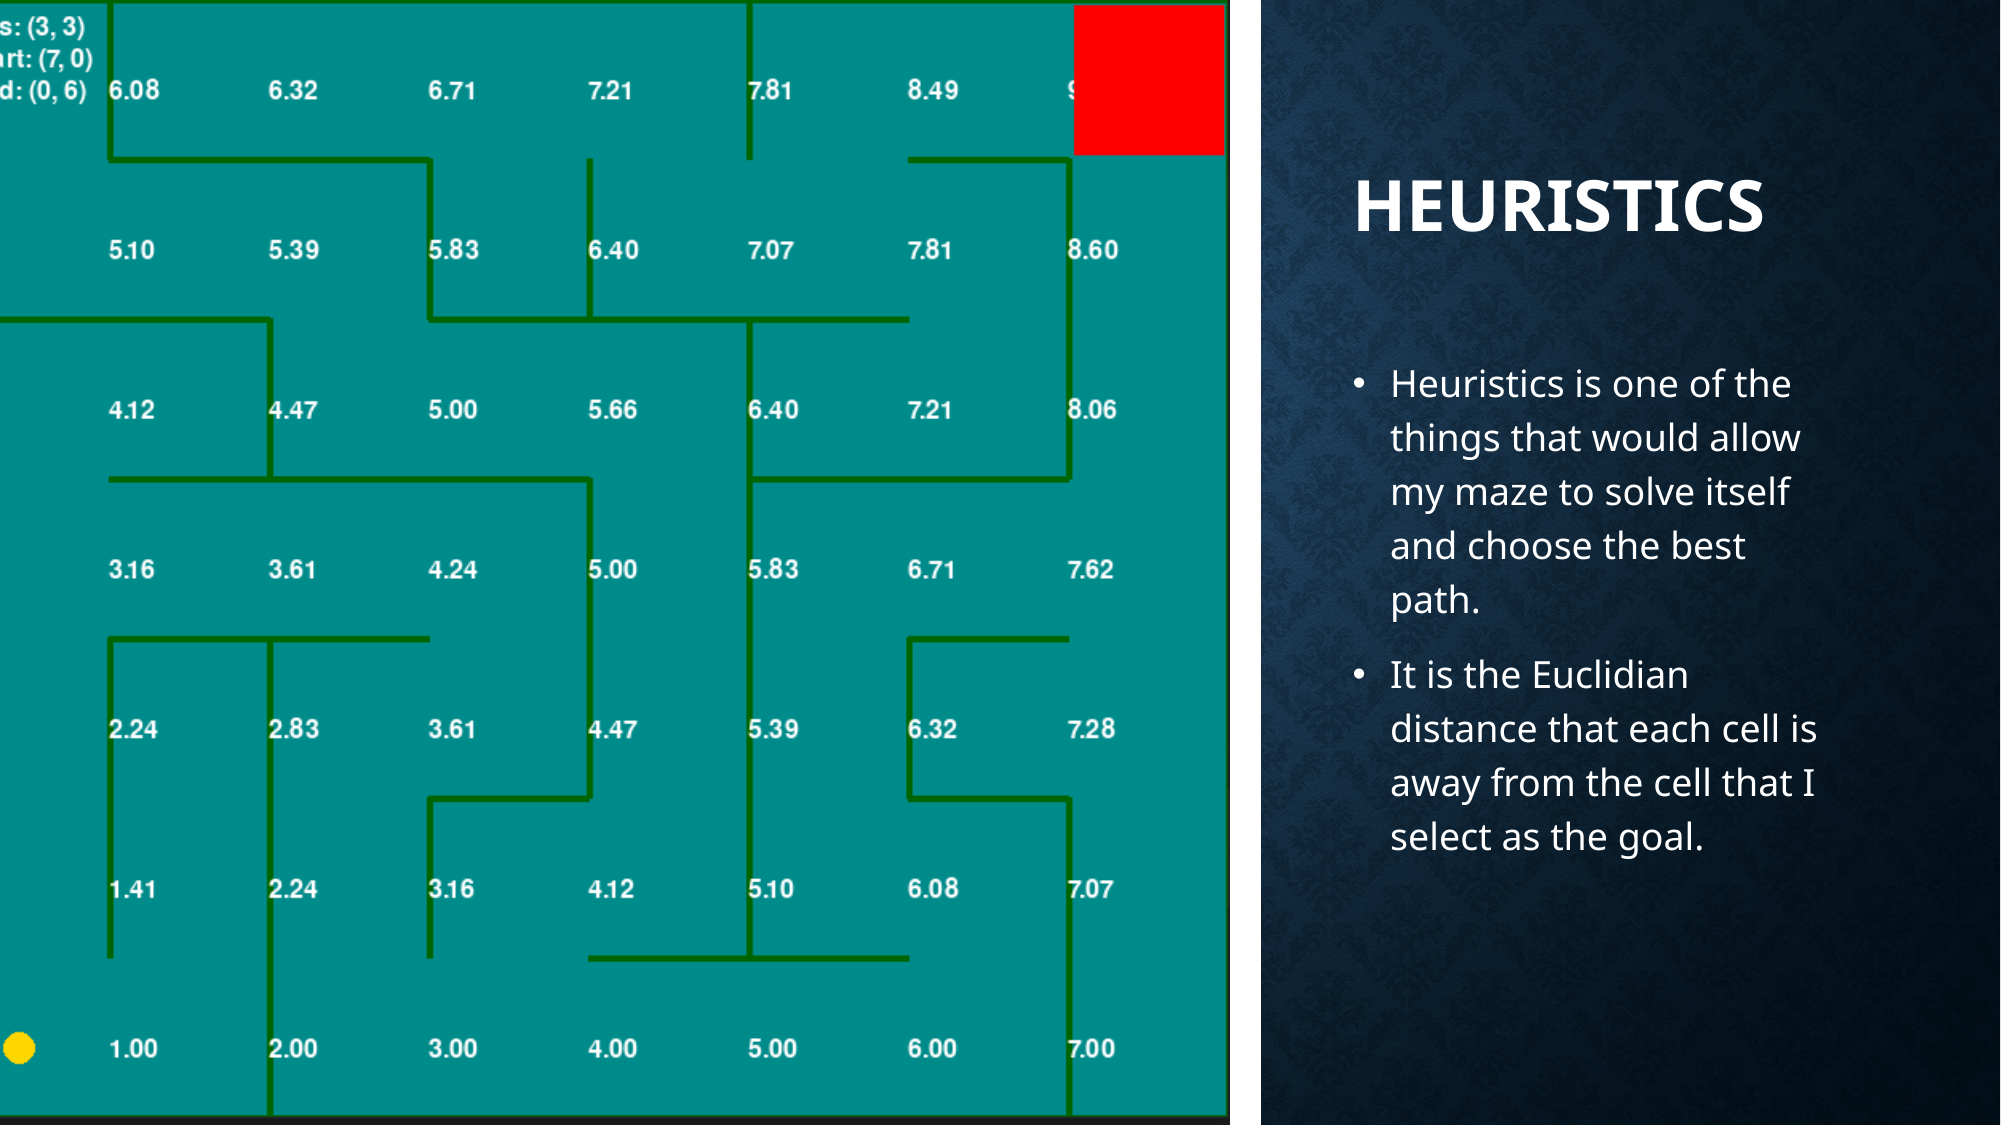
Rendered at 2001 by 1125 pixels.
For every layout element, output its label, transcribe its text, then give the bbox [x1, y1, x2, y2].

picture [0, 0, 1240, 1125]
title Heuristics [1337, 99, 1849, 318]
list Heuristics is one of the things that would allow my maze to solve itself and choose the best path. It is the Euclidian distance that each cell is away from the cell that I select as the goal. [1337, 343, 1849, 950]
